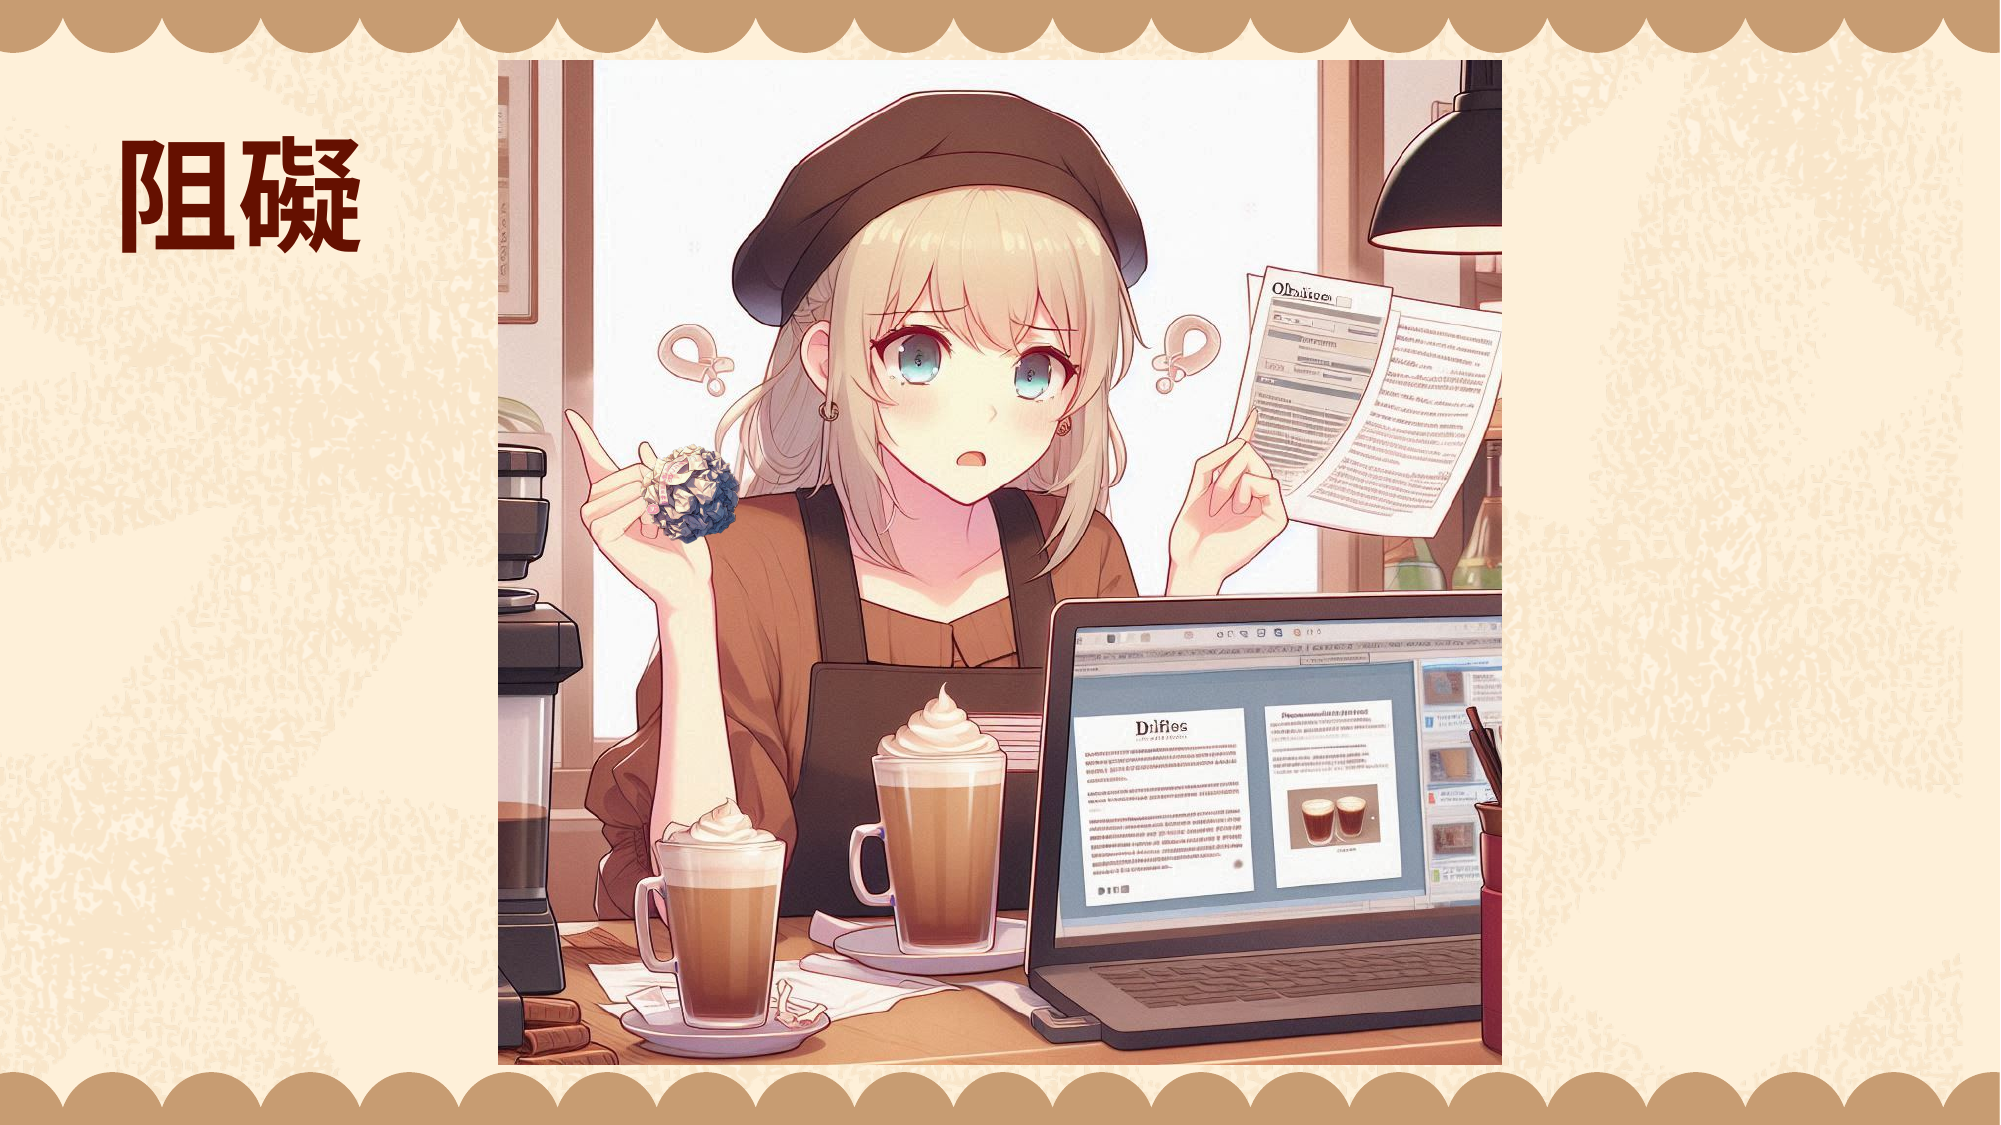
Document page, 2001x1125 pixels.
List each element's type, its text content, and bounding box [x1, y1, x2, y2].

text_box 阻礙 [98, 126, 411, 258]
picture [0, 19, 2000, 1106]
